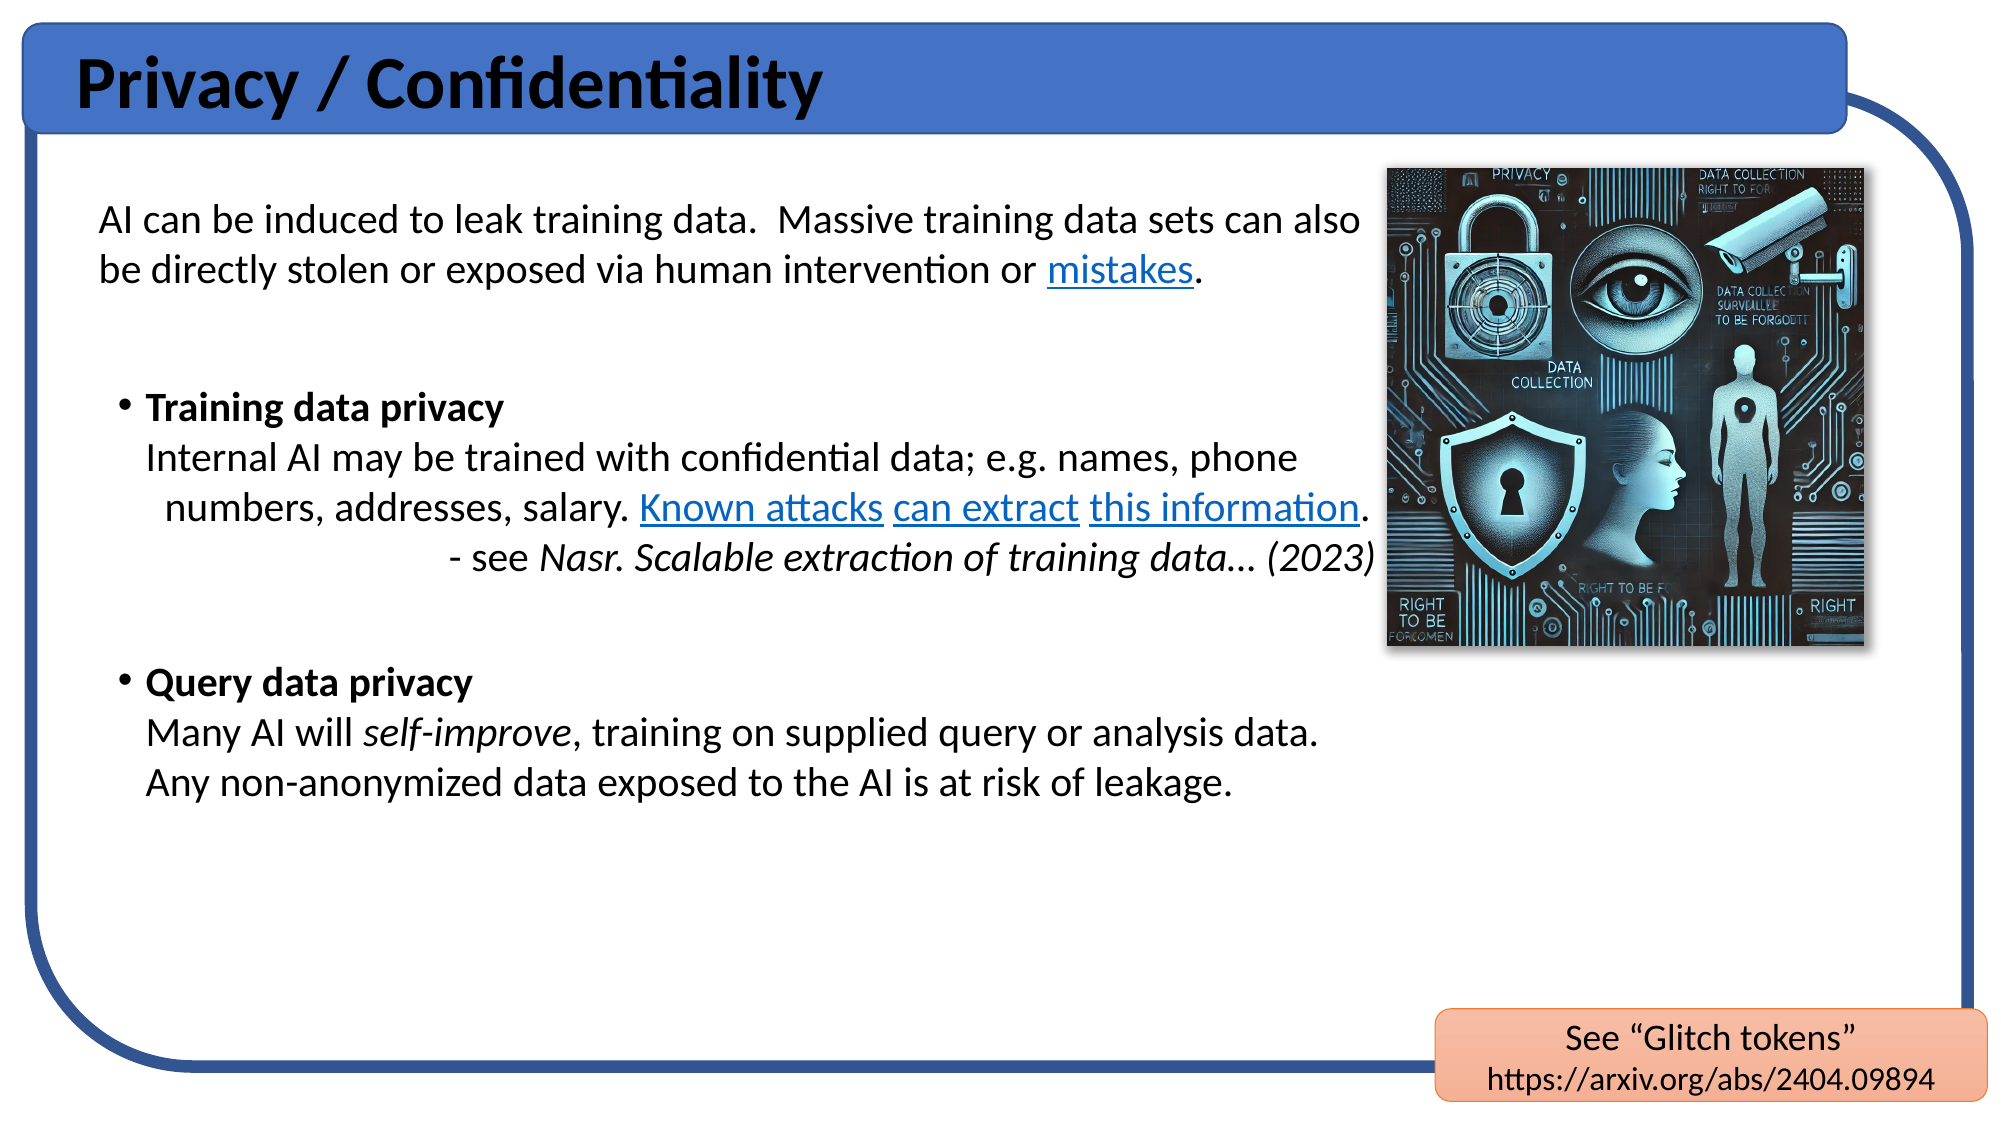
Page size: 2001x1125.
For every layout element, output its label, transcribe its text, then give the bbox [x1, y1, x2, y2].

text_box See “Glitch tokens” https://arxiv.org/abs/2404.09894 [1434, 1008, 1988, 1102]
text_box [29, 97, 1969, 1068]
text_box AI can be induced to leak training data. Massive training data sets can also be directly stolen or exposed via human intervention or mistakes. Training data privacy Internal AI may be trained with confidential data; e.g. names, phone numbers, addresses, salary. Known attacks can extract this information. - see Nasr. Scalable extraction of training data… (2023) Query data privacy Many AI will self-improve, training on supplied query or analysis data. Any non-anonymized data exposed to the AI is at risk of leakage. [84, 184, 1408, 813]
text_box Privacy / Confidentiality [21, 22, 1848, 135]
picture [1387, 168, 1864, 646]
